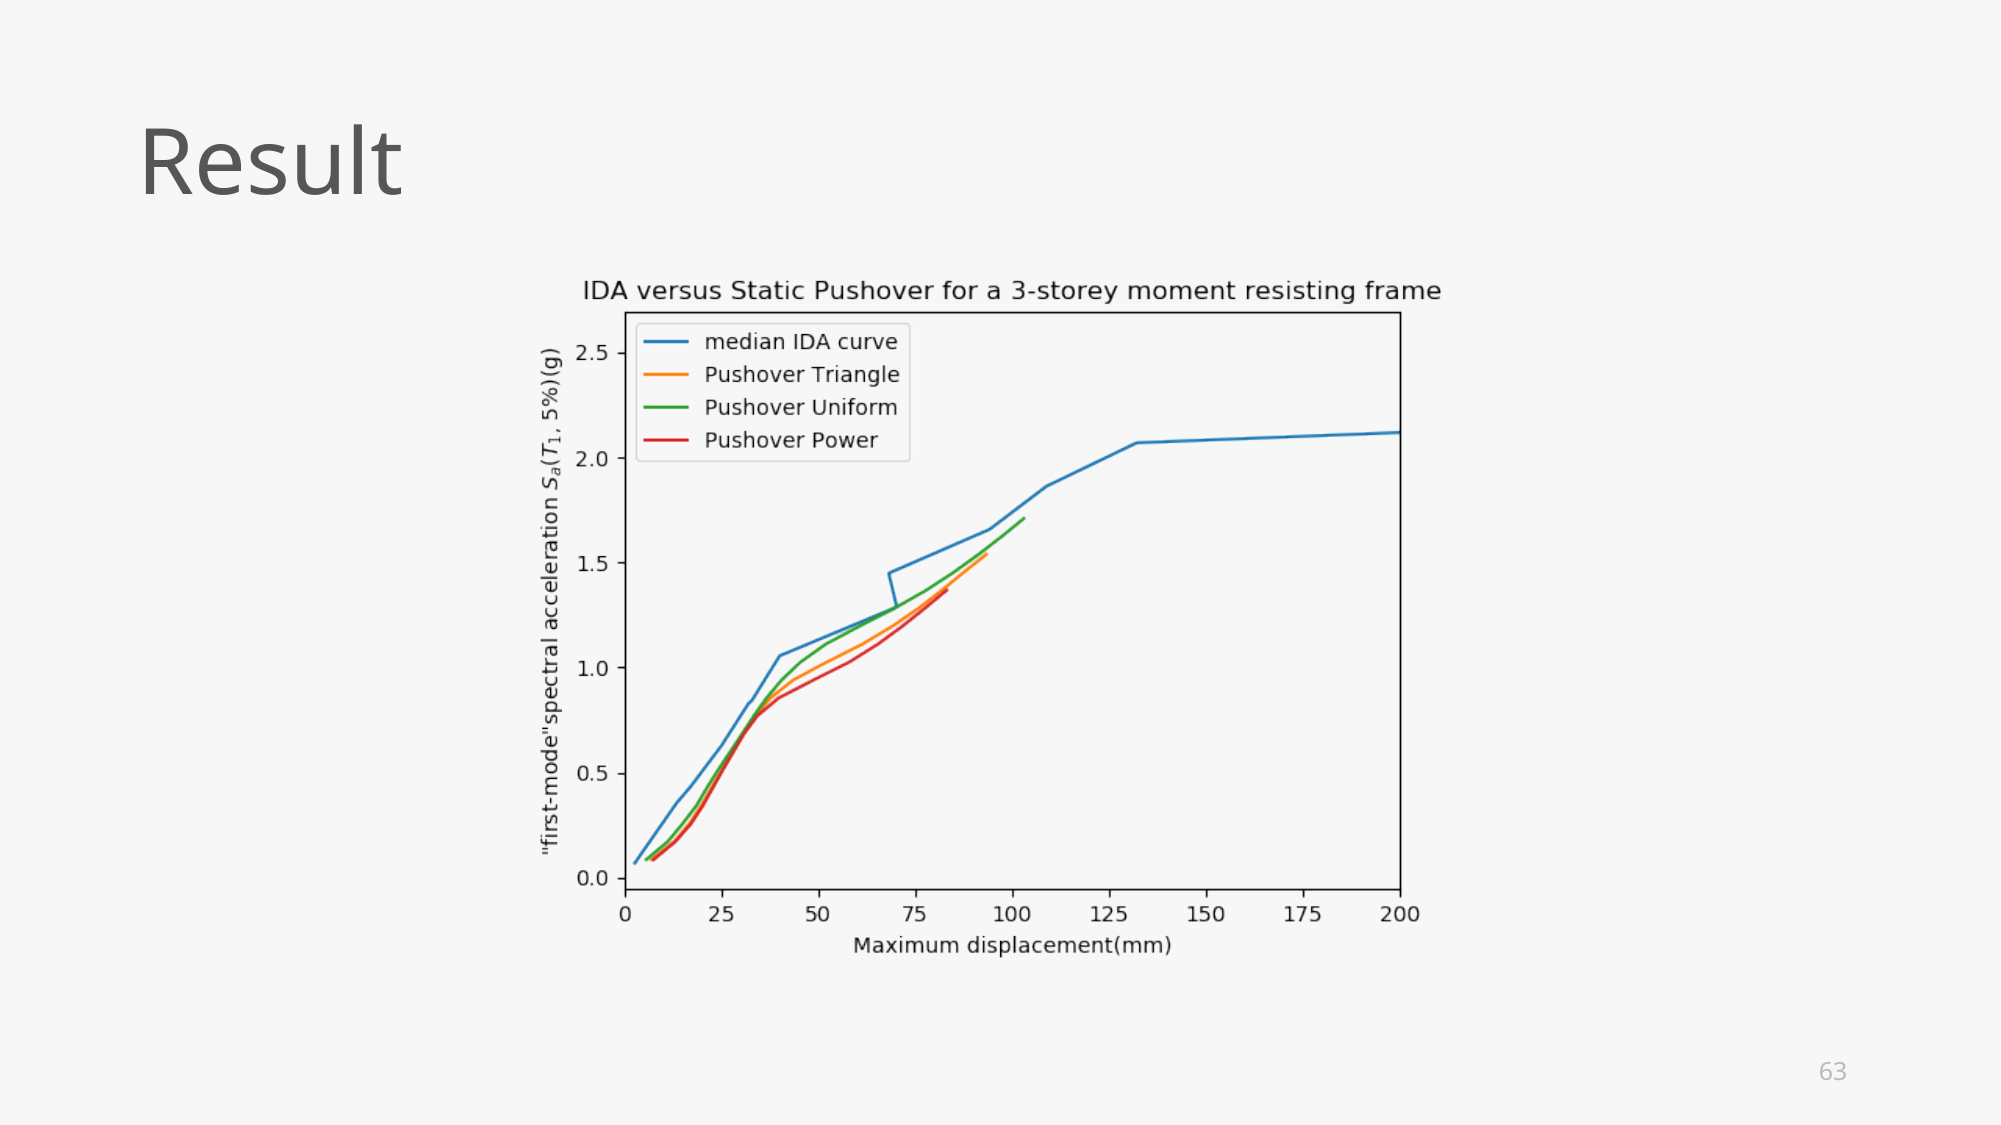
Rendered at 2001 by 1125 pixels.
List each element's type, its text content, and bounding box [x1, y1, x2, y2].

picture [499, 223, 1500, 972]
list Result [137, 108, 873, 224]
slide_number 63 [1412, 1042, 1863, 1103]
